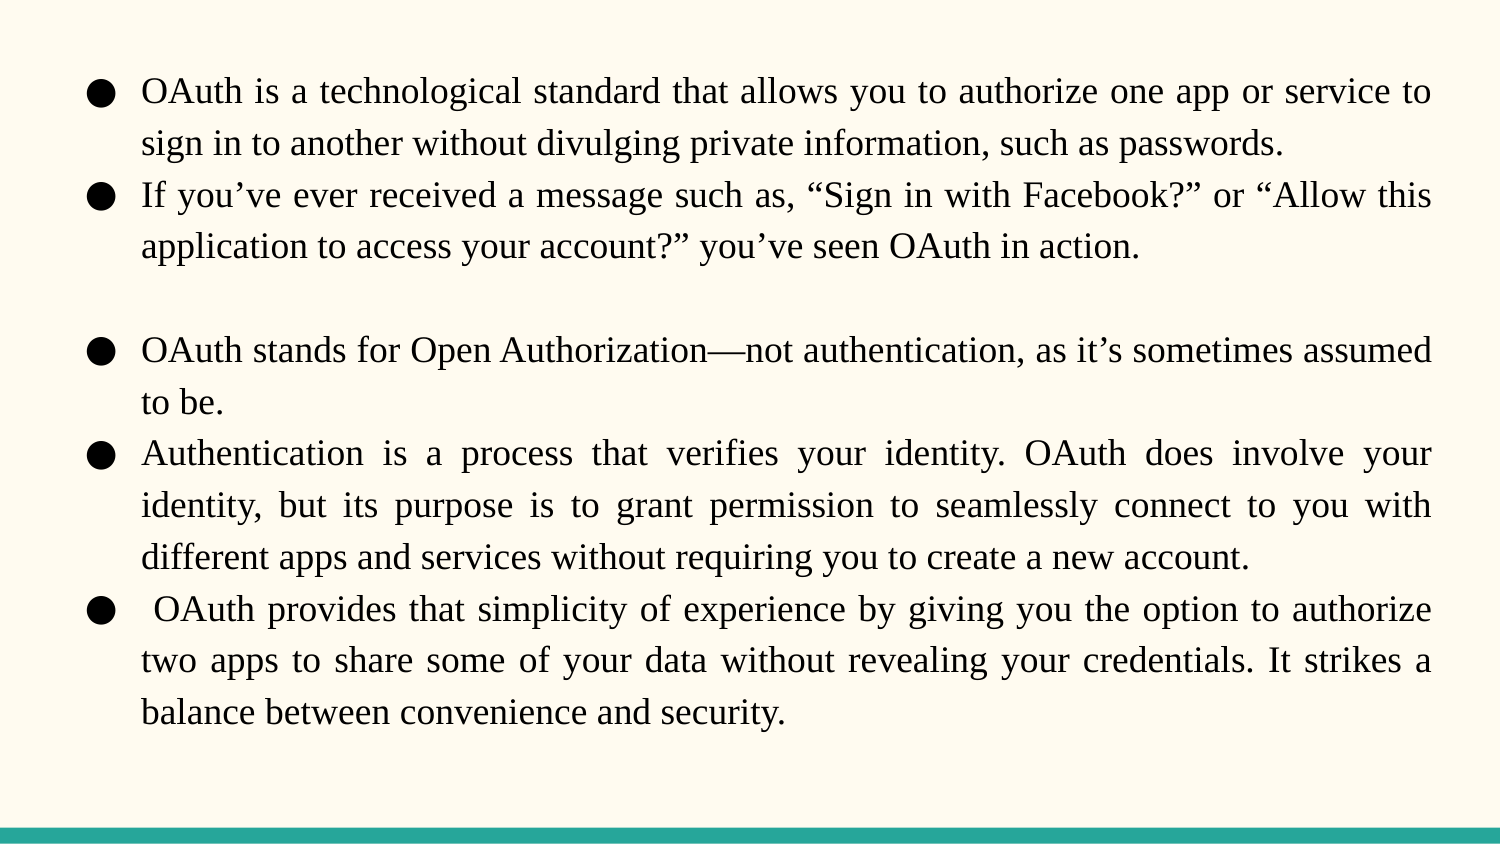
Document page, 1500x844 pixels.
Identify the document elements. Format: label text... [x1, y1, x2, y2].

list OAuth is a technological standard that allows you to authorize one app or service to sign in to another without divulging private information, such as passwords. If you’ve ever received a message such as, “Sign in with Facebook?” or “Allow this application to access your account?” you’ve seen OAuth in action. OAuth stands for Open Authorization—not authentication, as it’s sometimes assumed to be. Authentication is a process that verifies your identity. OAuth does involve your identity, but its purpose is to grant permission to seamlessly connect to you with different apps and services without requiring you to create a new account. OAuth provides that simplicity of experience by giving you the option to authorize two apps to share some of your data without revealing your credentials. It strikes a balance between convenience and security. [51, 44, 1449, 750]
